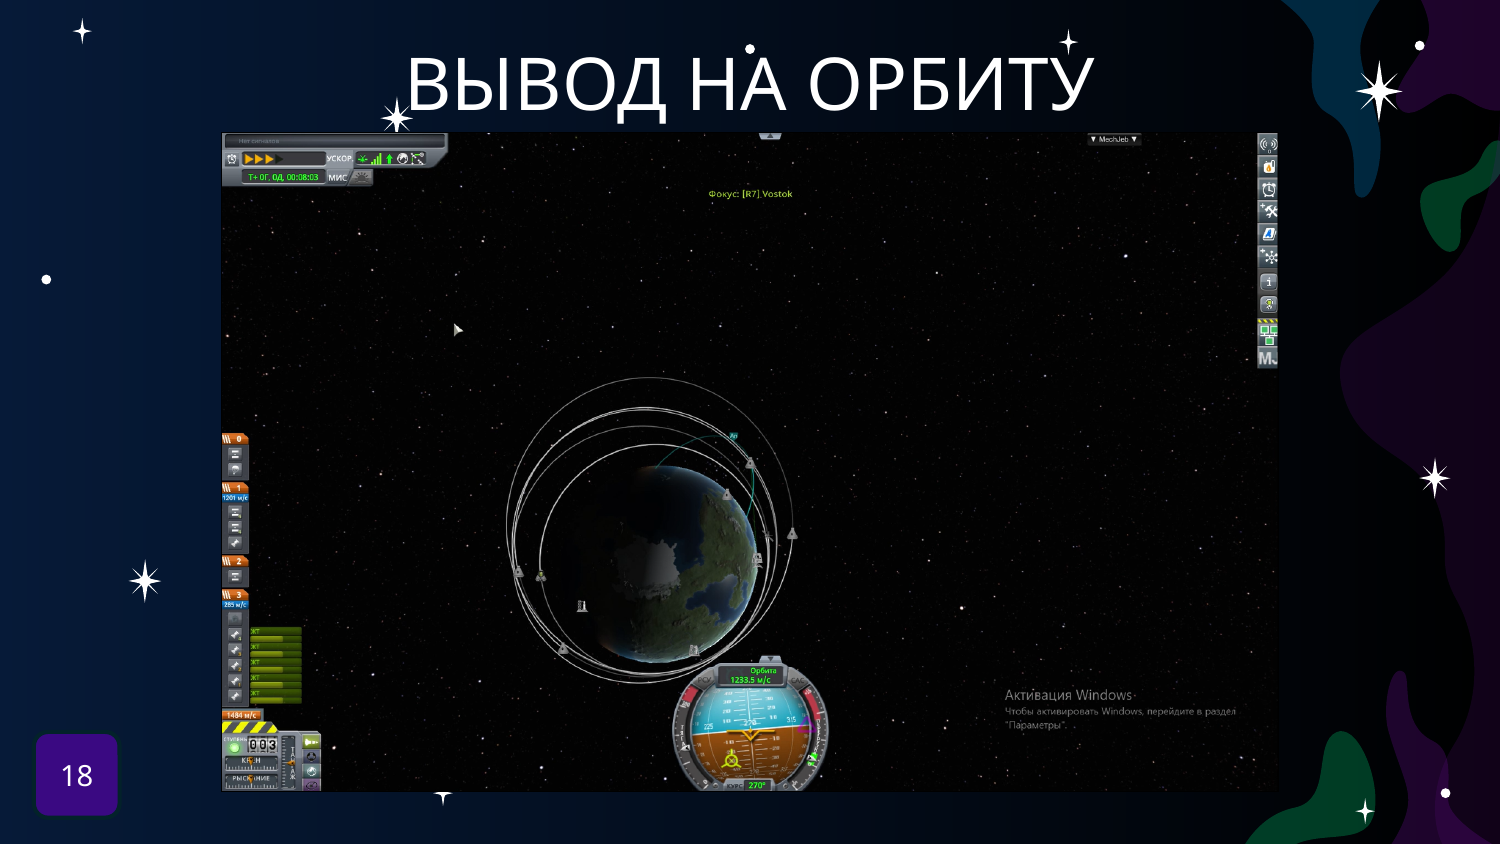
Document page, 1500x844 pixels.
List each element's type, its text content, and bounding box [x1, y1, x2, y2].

text_box 18 [31, 729, 122, 820]
picture [221, 132, 1279, 793]
title ВЫВОД НА ОРБИТУ [117, 39, 1383, 133]
